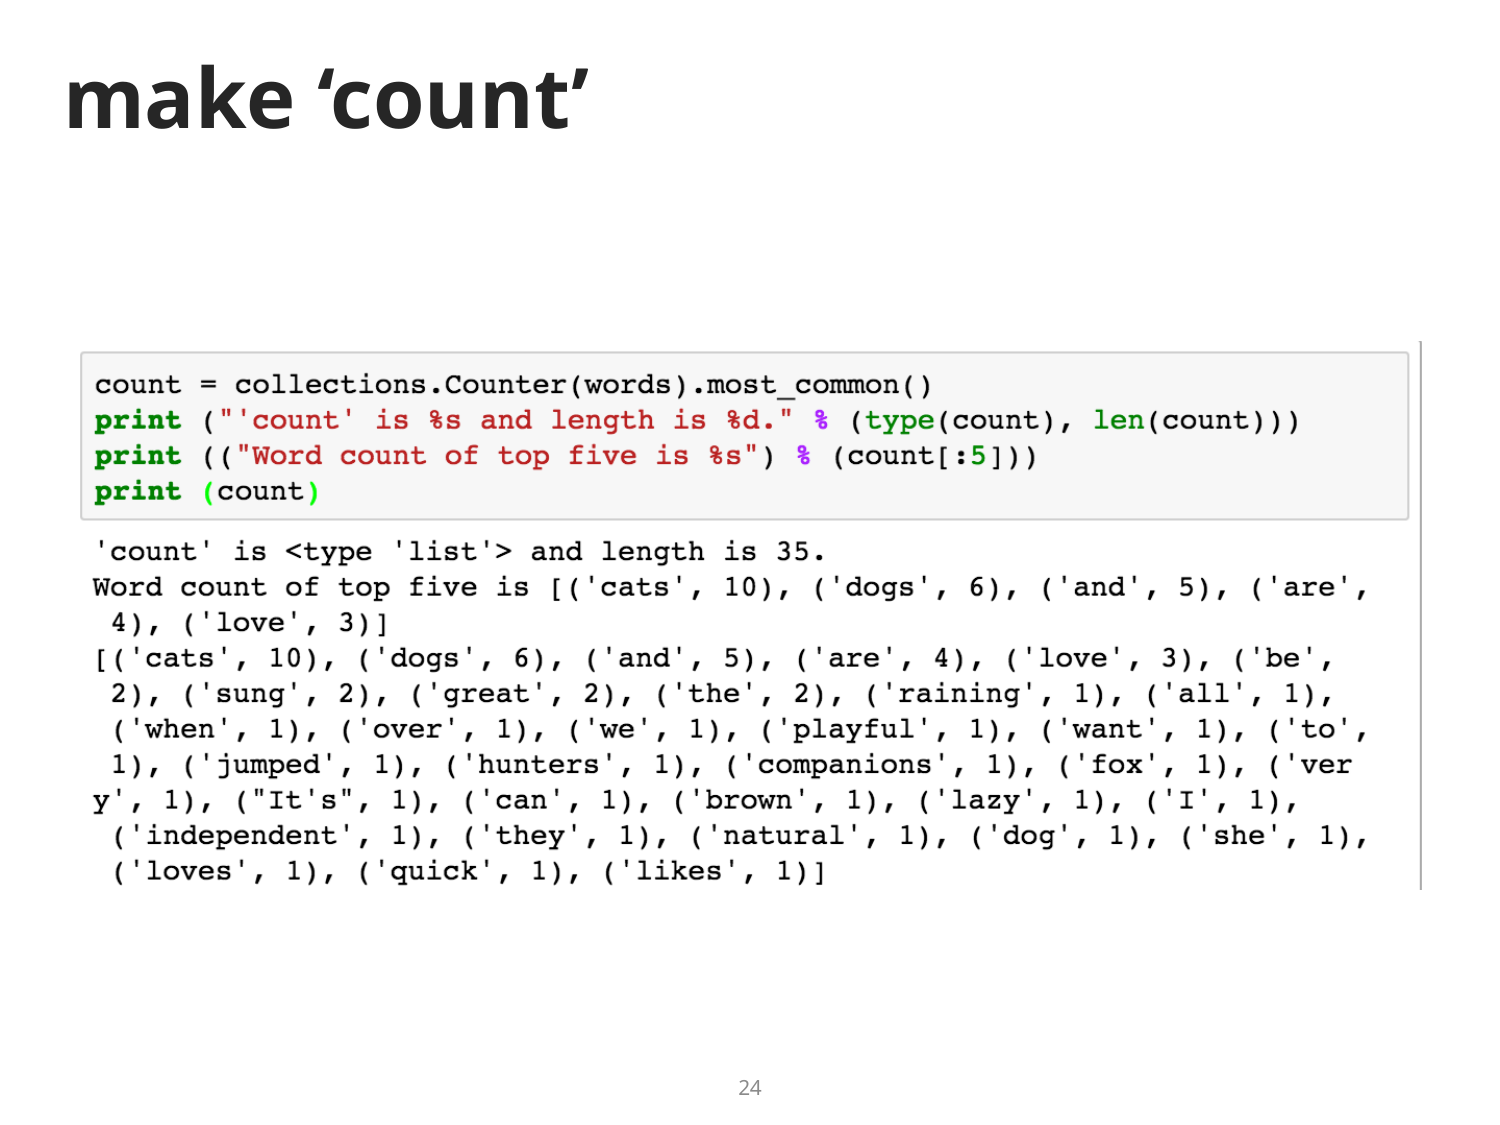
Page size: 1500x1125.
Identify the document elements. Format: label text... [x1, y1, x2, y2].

slide_number 24 [575, 1058, 925, 1119]
title make ‘count’ [48, 41, 1456, 149]
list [75, 340, 1425, 890]
